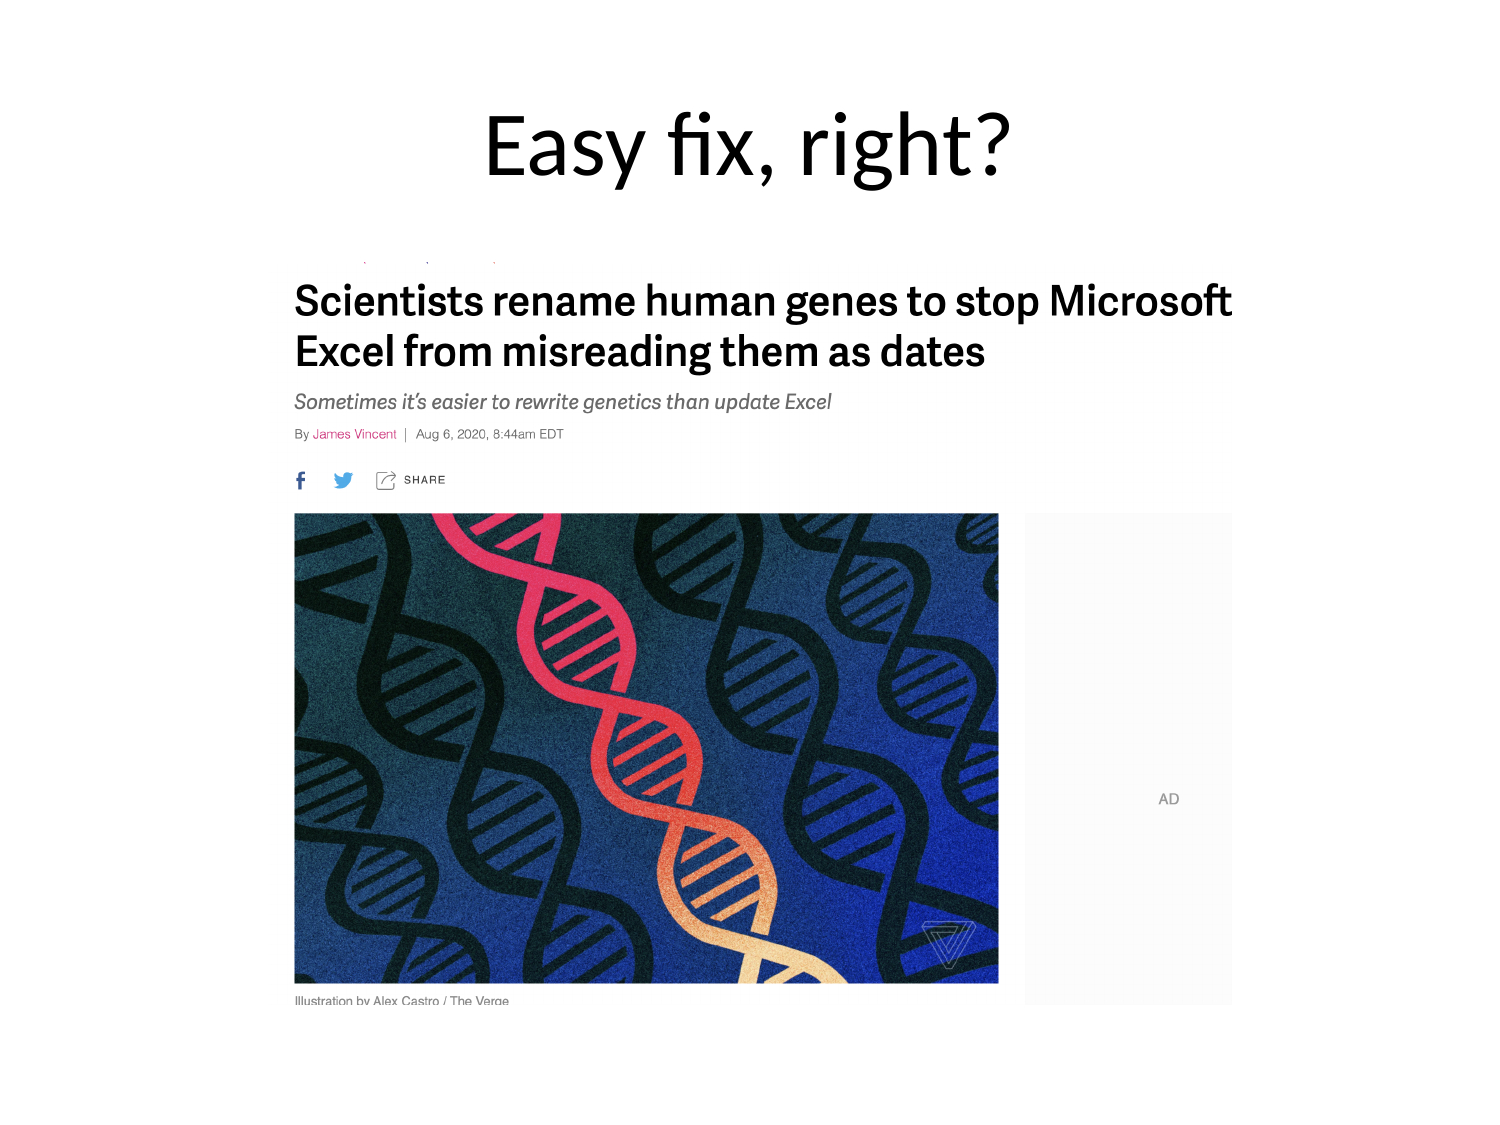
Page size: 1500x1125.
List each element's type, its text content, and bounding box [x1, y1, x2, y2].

picture [268, 262, 1232, 1005]
title Easy fix, right? [75, 45, 1425, 233]
